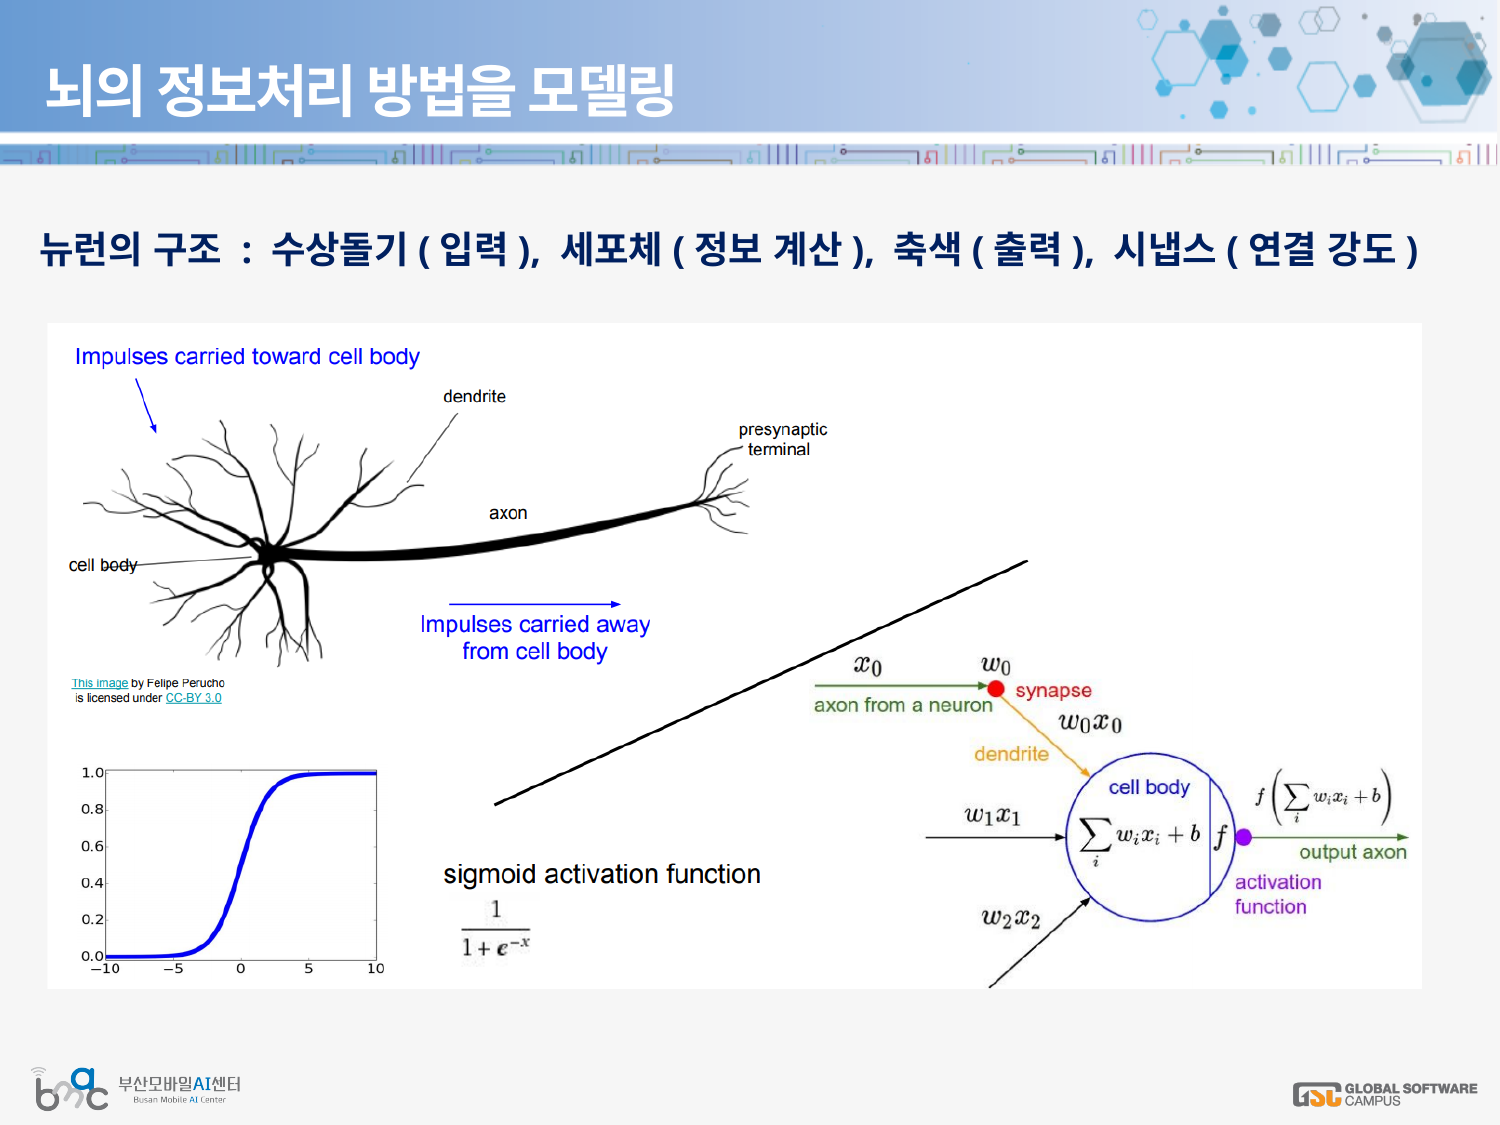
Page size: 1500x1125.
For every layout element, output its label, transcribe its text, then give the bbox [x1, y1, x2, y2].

picture [27, 1059, 245, 1114]
picture [0, 0, 1498, 1057]
picture [1283, 1072, 1487, 1116]
text_box 뉴런의 구조 : 수상돌기(입력), 세포체(정보 계산), 축색(출력), 시냅스(연결 강도) [24, 218, 1500, 279]
title 뇌의 정보처리 방법을 모델링 [29, 48, 1471, 132]
